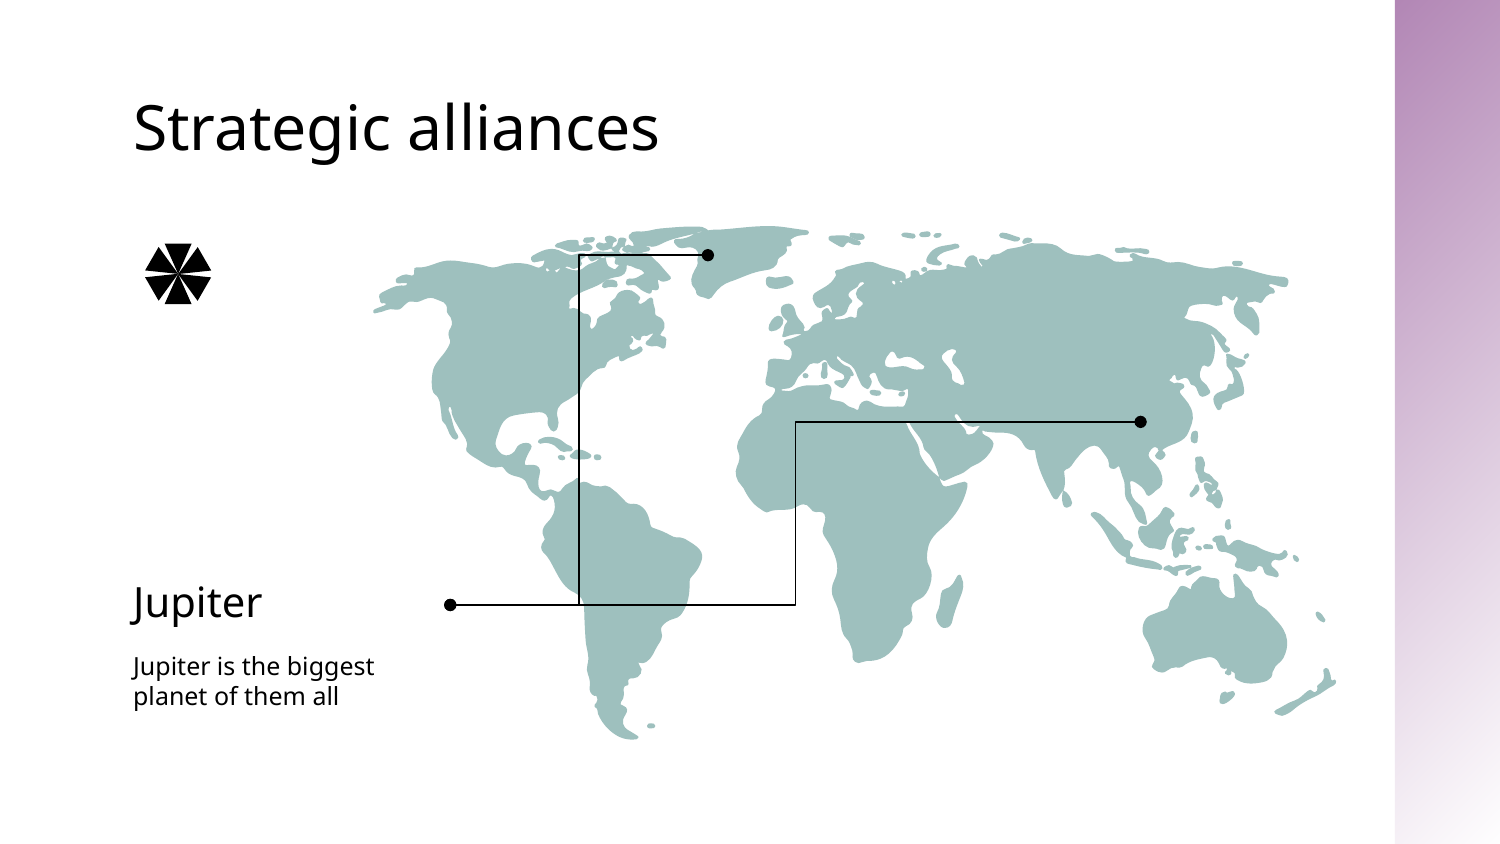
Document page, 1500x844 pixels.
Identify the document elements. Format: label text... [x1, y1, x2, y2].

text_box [450, 254, 709, 421]
text_box Jupiter [118, 569, 367, 635]
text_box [144, 243, 212, 305]
title Strategic alliances [118, 72, 1382, 167]
text_box Jupiter is the biggest planet of them all [118, 635, 367, 730]
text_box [450, 421, 1141, 606]
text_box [372, 225, 1337, 740]
